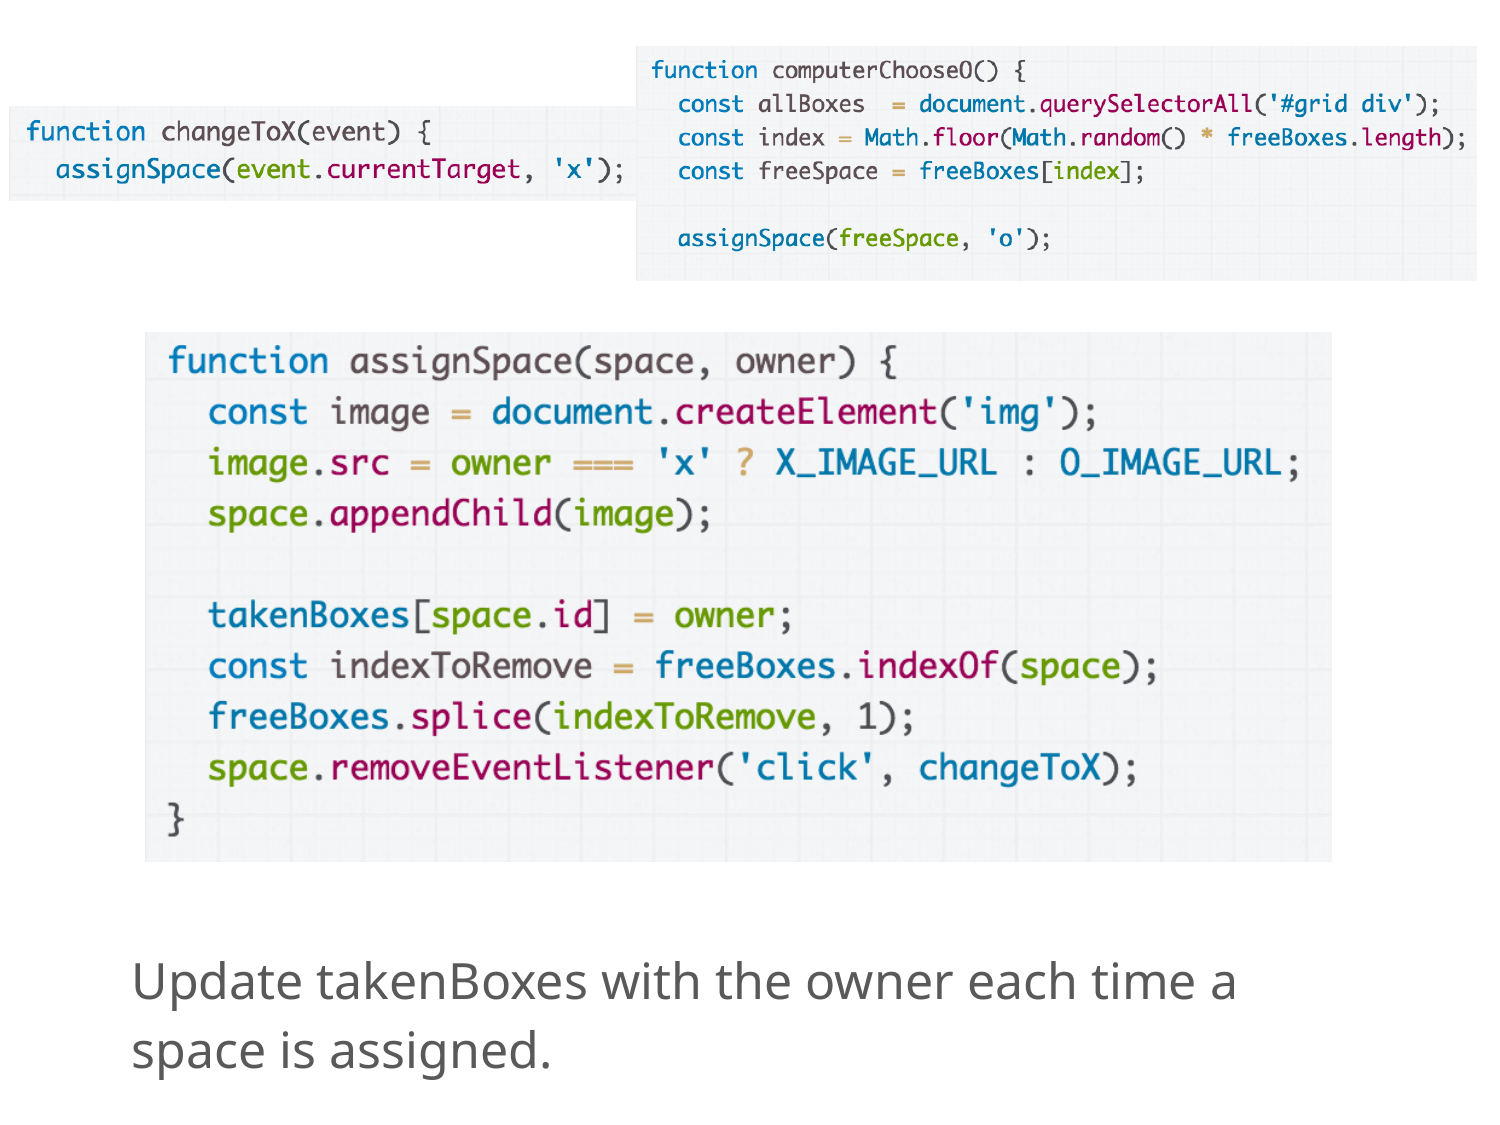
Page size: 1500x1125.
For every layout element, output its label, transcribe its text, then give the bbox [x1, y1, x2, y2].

picture [145, 332, 1332, 862]
picture [9, 46, 1477, 282]
text_box Update takenBoxes with the owner each time a space is assigned. [116, 925, 1361, 1098]
